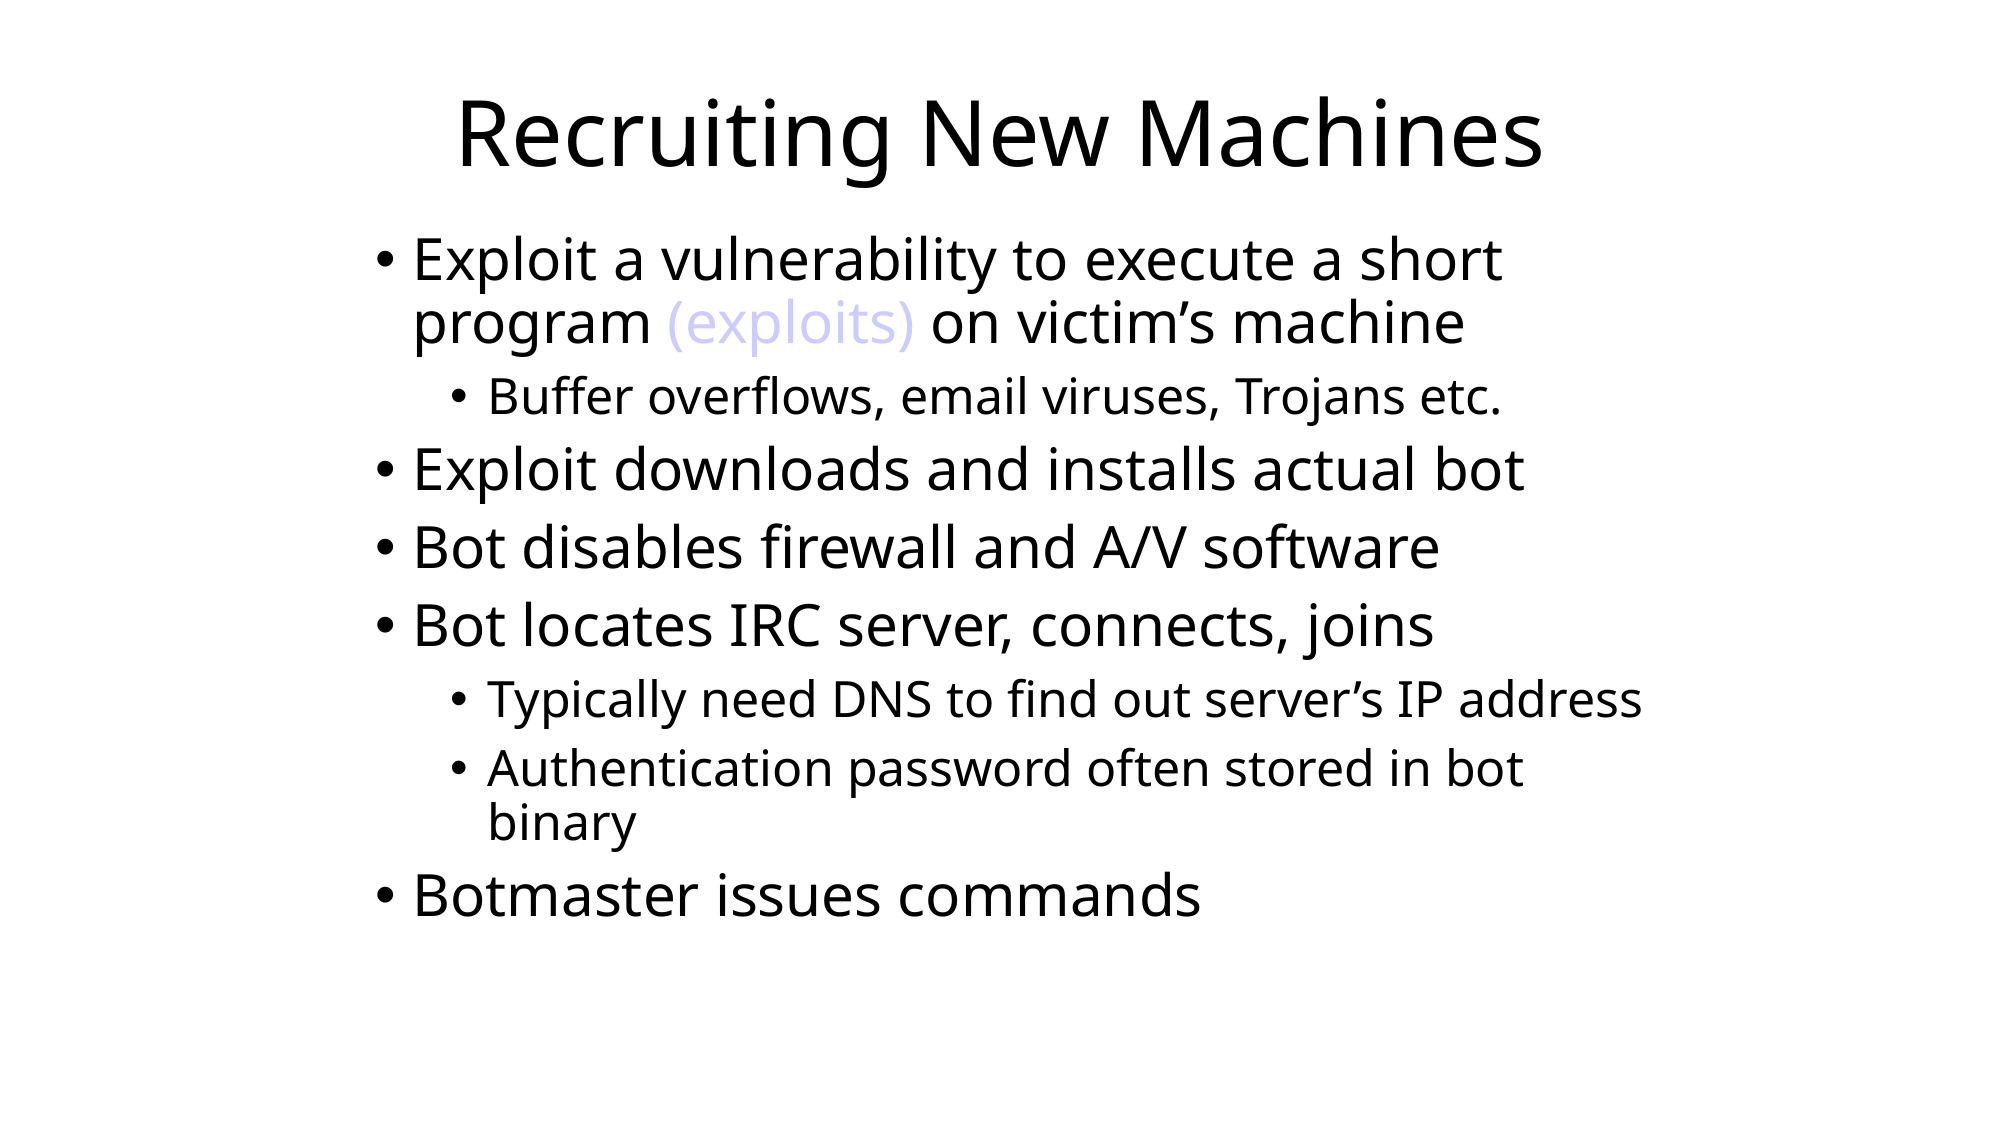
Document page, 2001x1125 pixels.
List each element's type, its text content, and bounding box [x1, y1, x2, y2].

list Exploit a vulnerability to execute a short program (exploits) on victim’s machine Buffer overflows, email viruses, Trojans etc. Exploit downloads and installs actual bot Bot disables firewall and A/V software Bot locates IRC server, connects, joins Typically need DNS to find out server’s IP address Authentication password often stored in bot binary Botmaster issues commands [360, 222, 1666, 1023]
title Recruiting New Machines [360, 34, 1642, 222]
